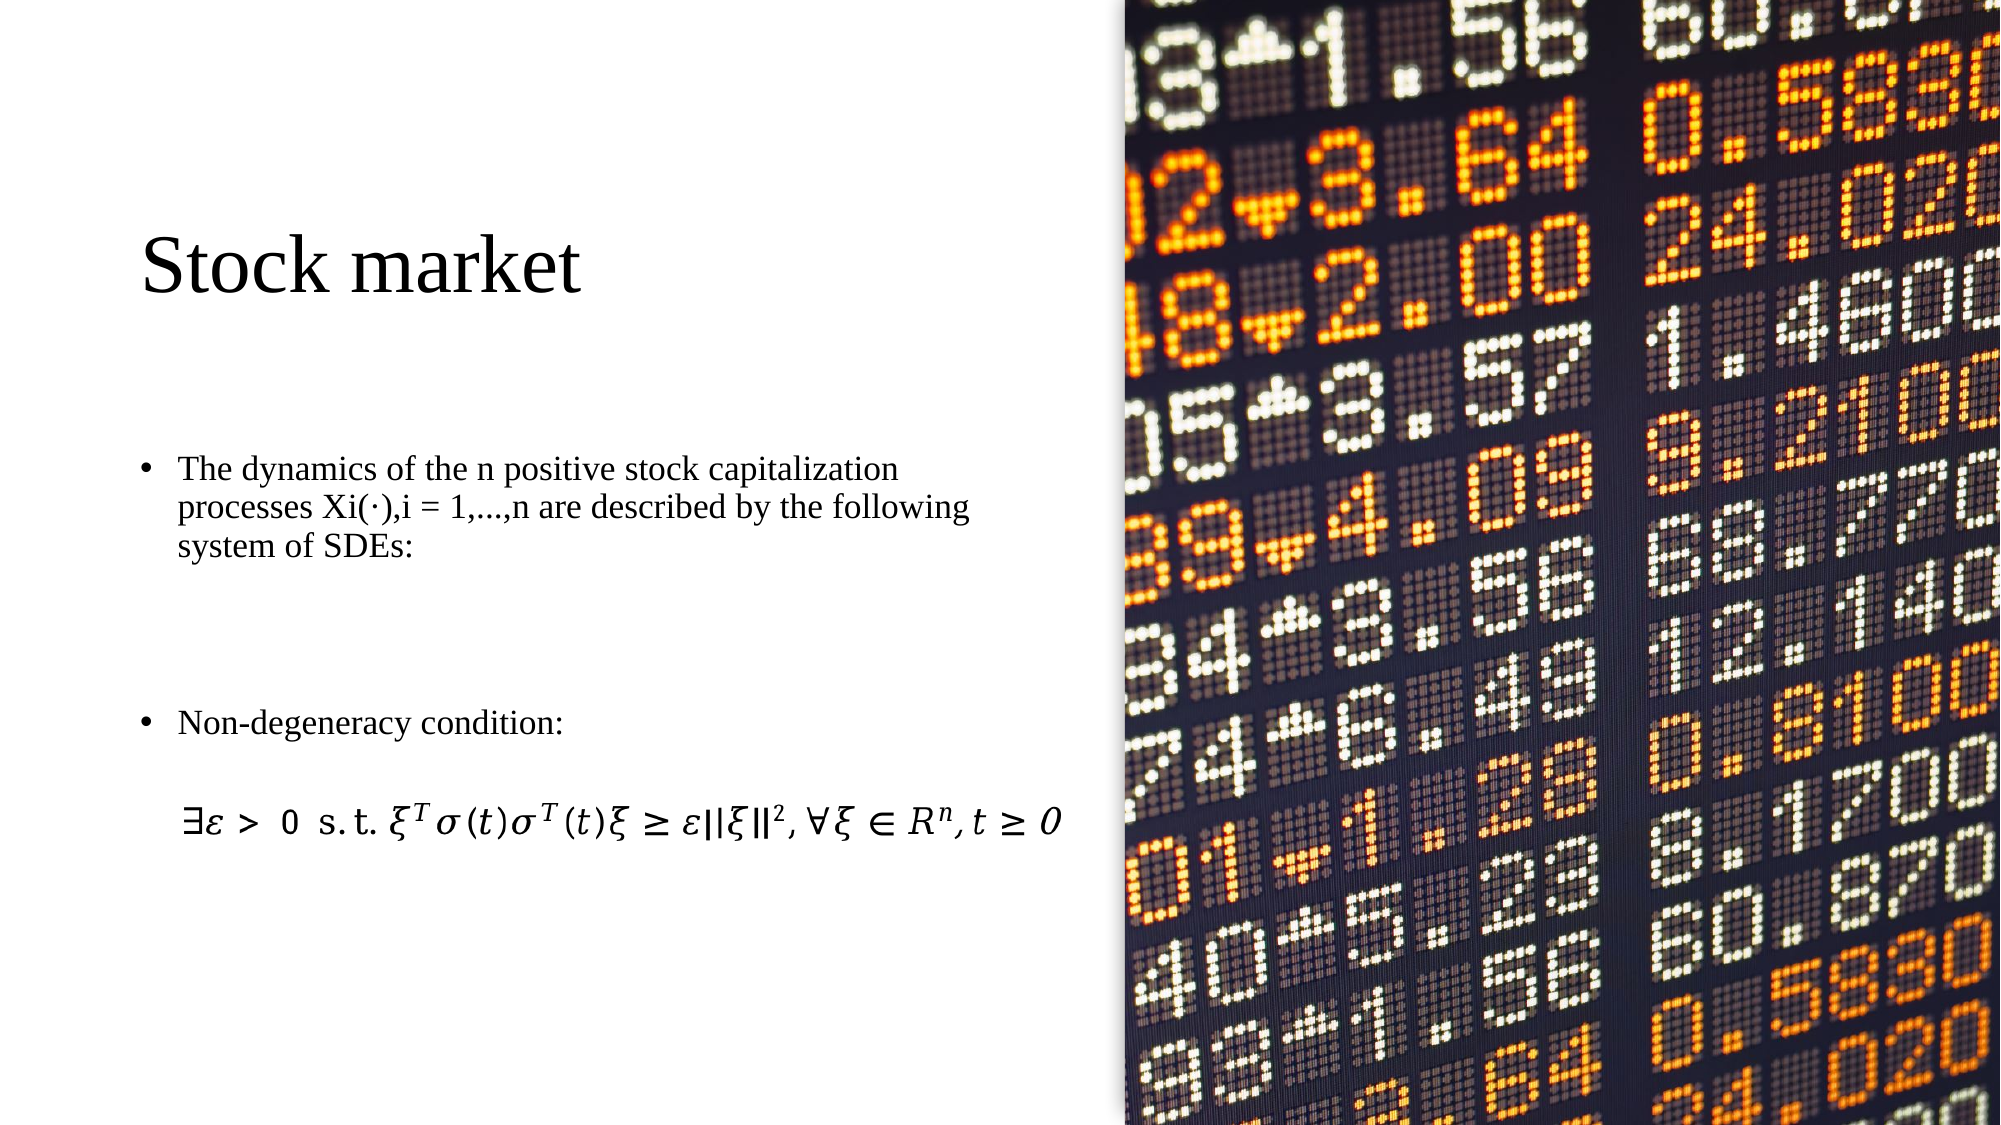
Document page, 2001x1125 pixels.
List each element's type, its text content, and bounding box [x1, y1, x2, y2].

text_box [0, 0, 1124, 1125]
picture [1124, 0, 2000, 1125]
title Stock market [124, 125, 1000, 406]
picture [171, 788, 1067, 858]
